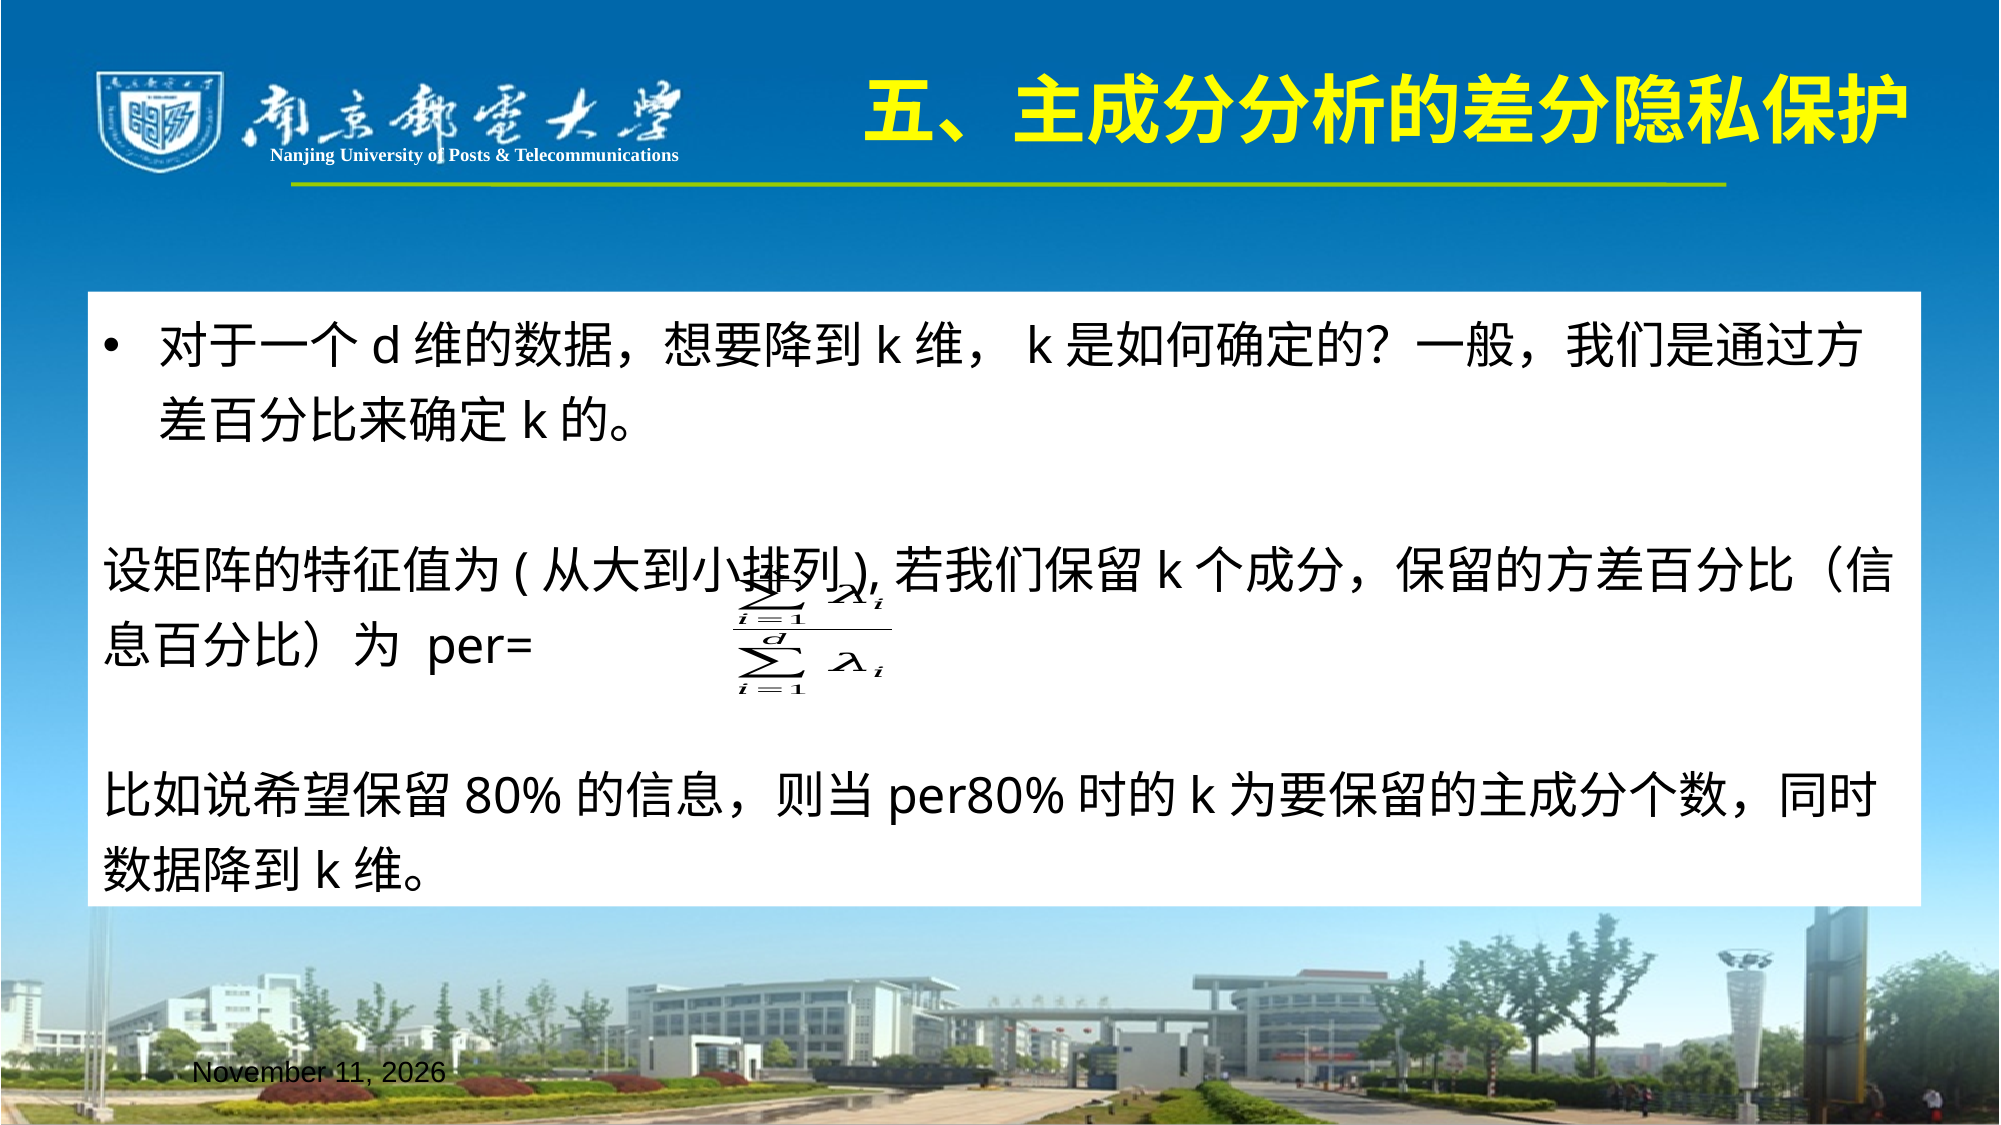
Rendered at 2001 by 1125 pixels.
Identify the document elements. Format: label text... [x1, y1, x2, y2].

text_box 五、主成分分析的差分隐私保护 [846, 54, 1945, 160]
picture [0, 0, 2001, 1125]
text_box Nanjing University of Posts & Telecommunications [220, 135, 729, 173]
